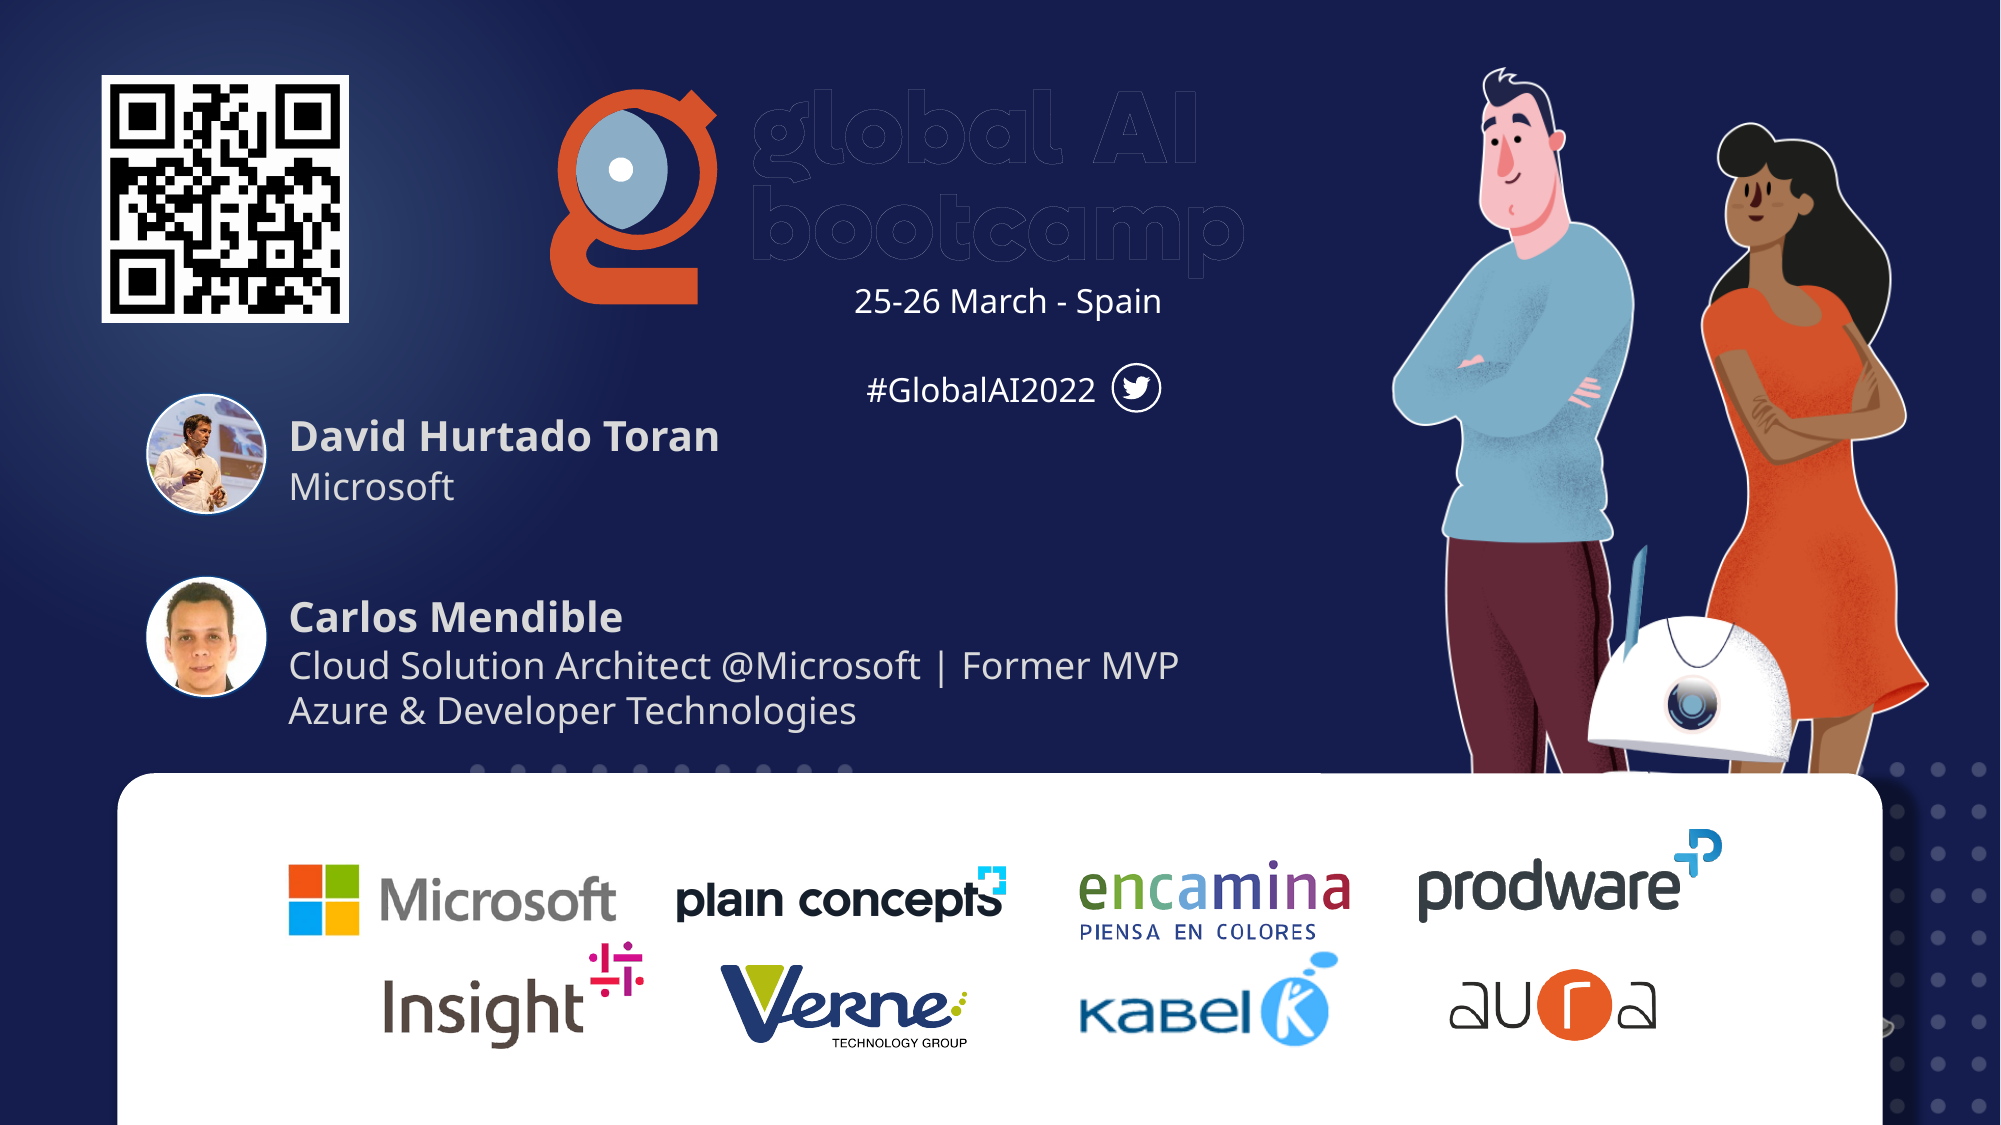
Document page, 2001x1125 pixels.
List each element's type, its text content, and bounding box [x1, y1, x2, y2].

text_box Cloud Solution Architect @Microsoft | Former MVP Azure & Developer Technologies [288, 641, 1193, 777]
list Microsoft [288, 463, 1193, 509]
picture [665, 854, 1018, 1071]
picture [1419, 829, 1722, 923]
text_box Carlos Mendible [288, 591, 1193, 641]
picture [0, 0, 2001, 1125]
picture [1449, 969, 1656, 1041]
picture [1030, 842, 1399, 1048]
picture [285, 847, 644, 1049]
list David Hurtado Toran [288, 409, 1193, 461]
